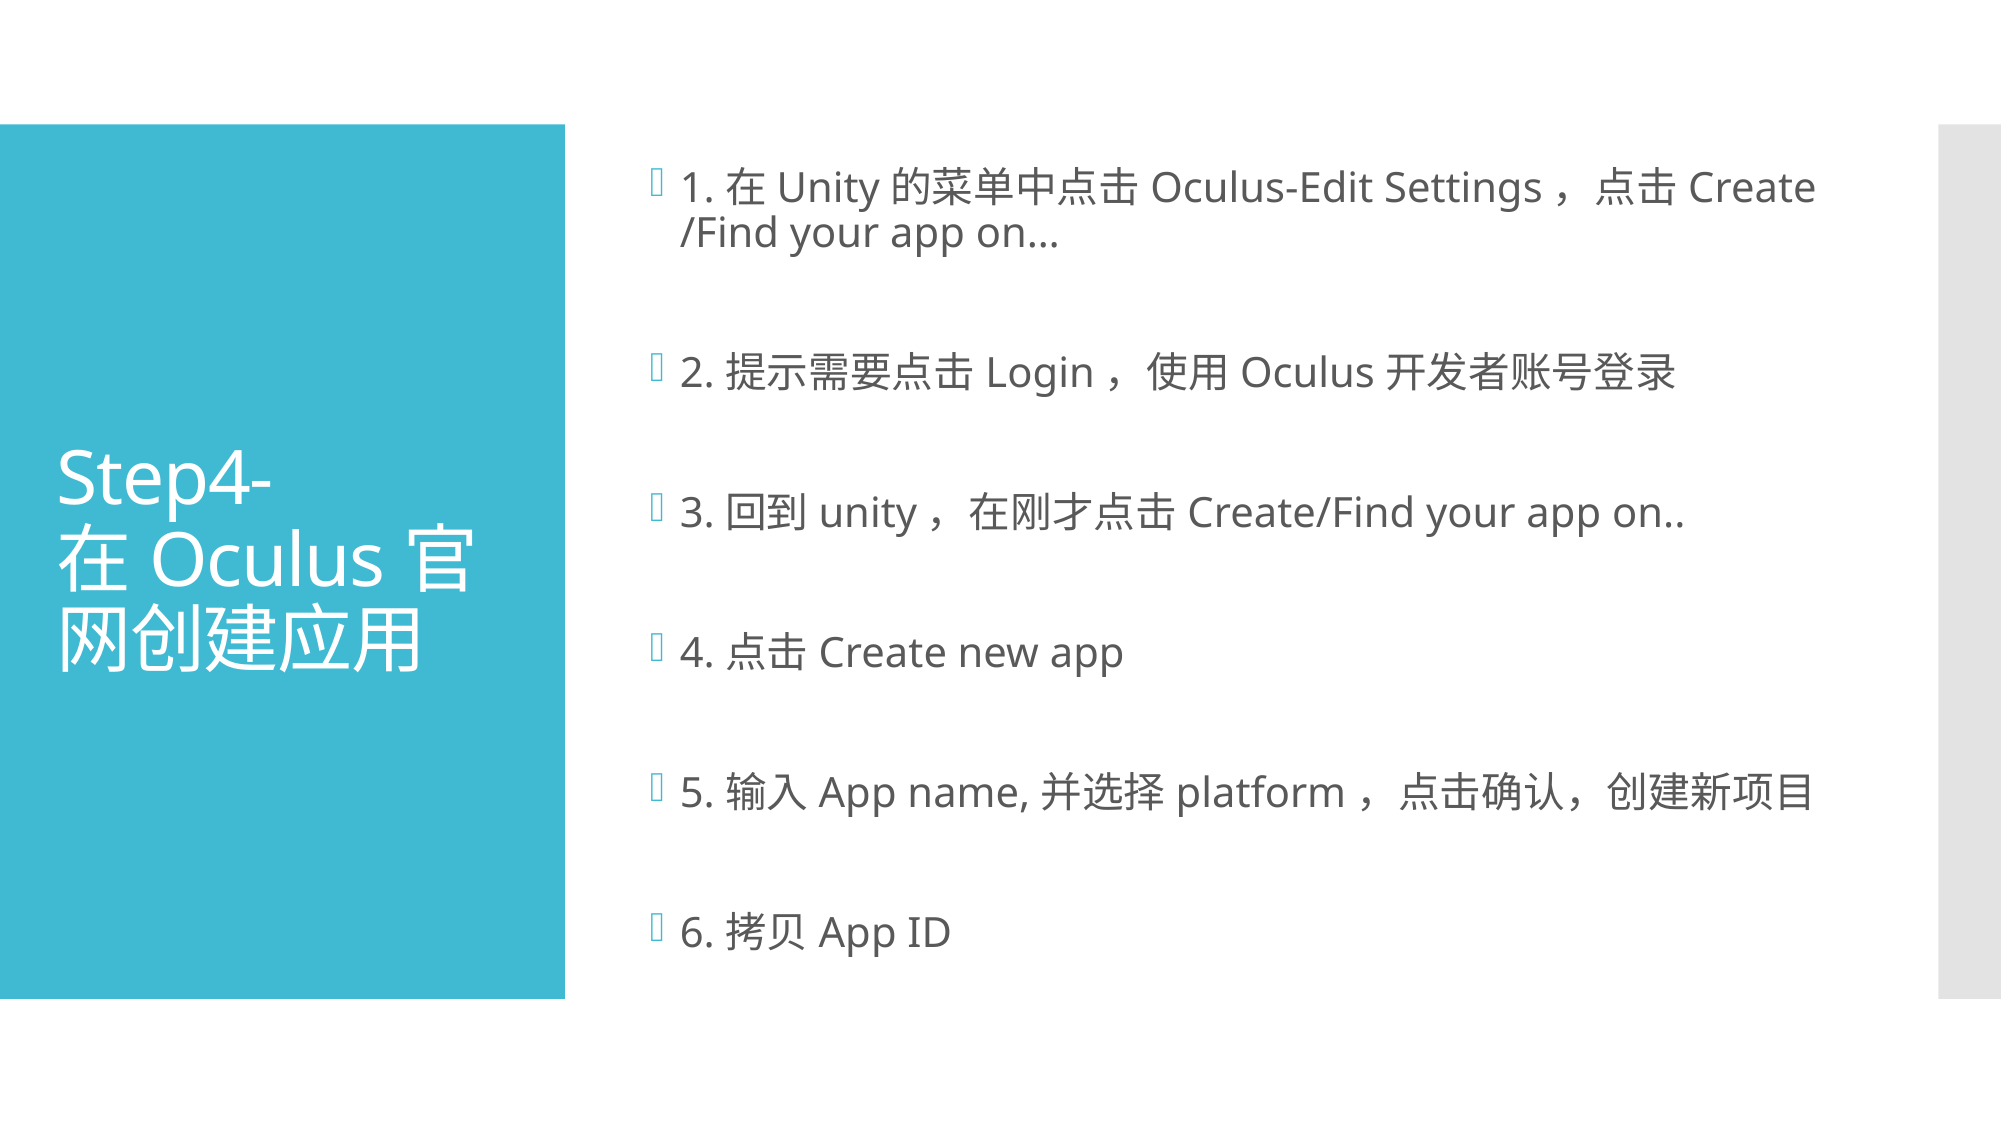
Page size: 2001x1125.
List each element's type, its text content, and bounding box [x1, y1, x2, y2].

title Step4- 在Oculus官网创建应用 [41, 184, 525, 940]
list 1.在Unity的菜单中点击Oculus-Edit Settings，点击Create /Find your app on… 2.提示需要点击Login，使用Oculus开发者账号登录 3.回到unity，在刚才点击Create/Find your app on.. 4.点击Create new app 5.输入App name,并选择platform，点击确认，创建新项目 6.拷贝App ID [634, 141, 1835, 982]
